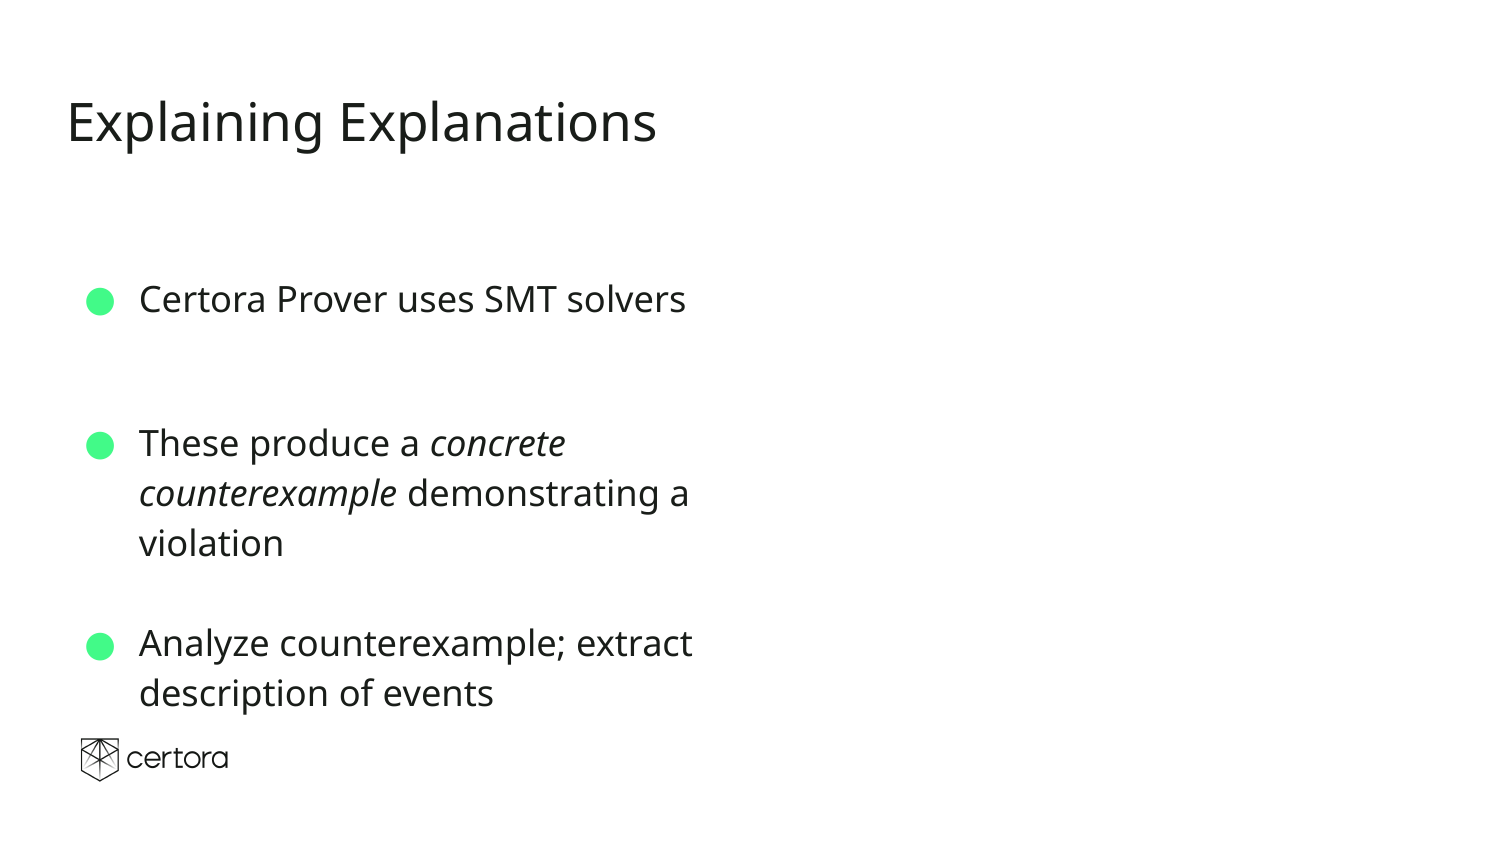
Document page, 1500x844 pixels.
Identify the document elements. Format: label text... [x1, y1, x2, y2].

list Certora Prover uses SMT solvers These produce a concrete counterexample demonstrating a violation Analyze counterexample; extract description of events [51, 254, 800, 732]
picture [78, 736, 229, 783]
title Explaining Explanations [51, 72, 800, 167]
